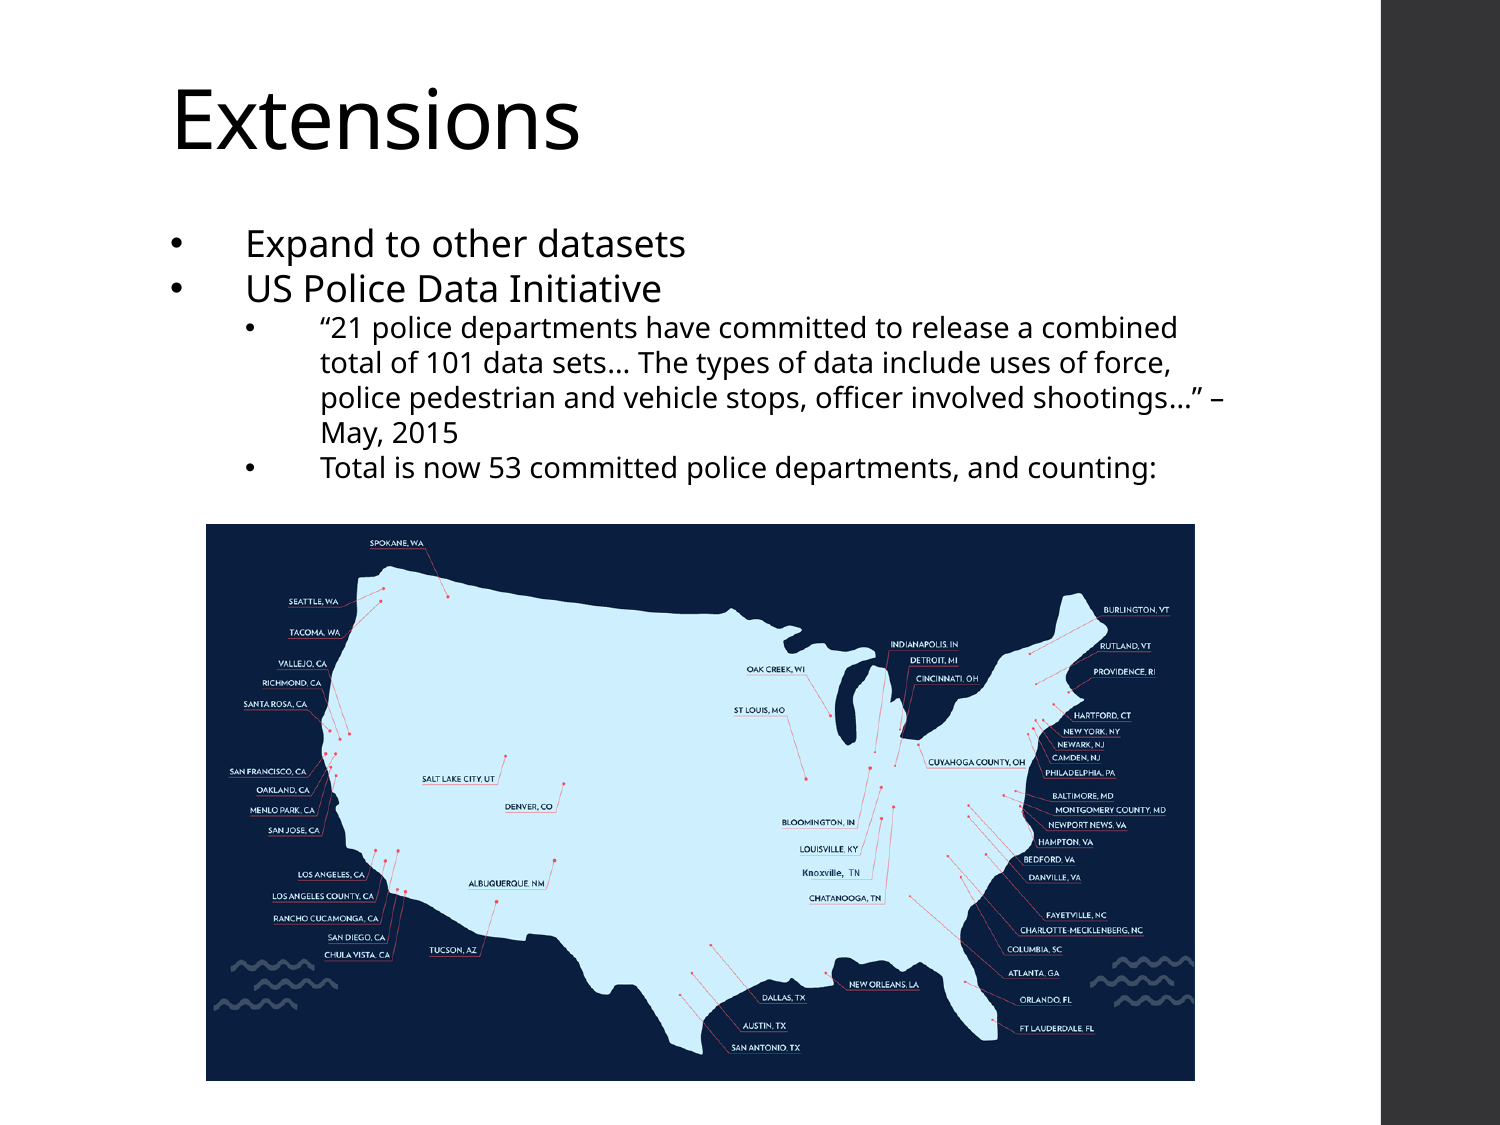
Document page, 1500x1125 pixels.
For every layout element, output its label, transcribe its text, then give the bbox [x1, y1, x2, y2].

text_box Extensions [155, 60, 1348, 175]
picture [206, 524, 1195, 1081]
text_box Expand to other datasets US Police Data Initiative “21 police departments have committed to release a combined total of 101 data sets… The types of data include uses of force, police pedestrian and vehicle stops, officer involved shootings…” – May, 2015 Total is now 53 committed police departments, and counting: [155, 212, 1246, 537]
